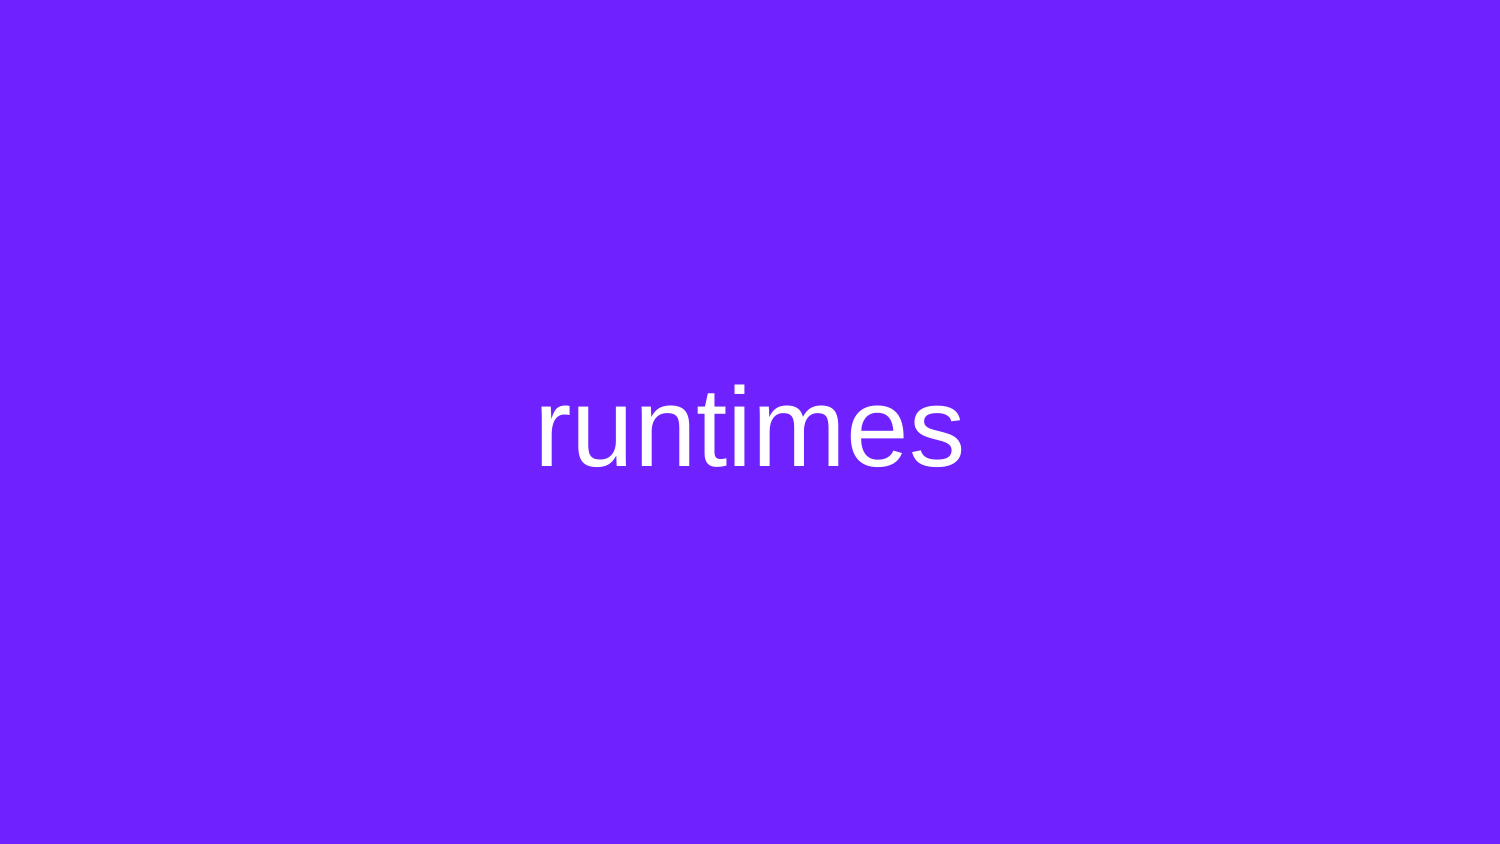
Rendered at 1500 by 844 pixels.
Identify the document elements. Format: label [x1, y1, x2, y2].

title [75, 351, 1425, 493]
